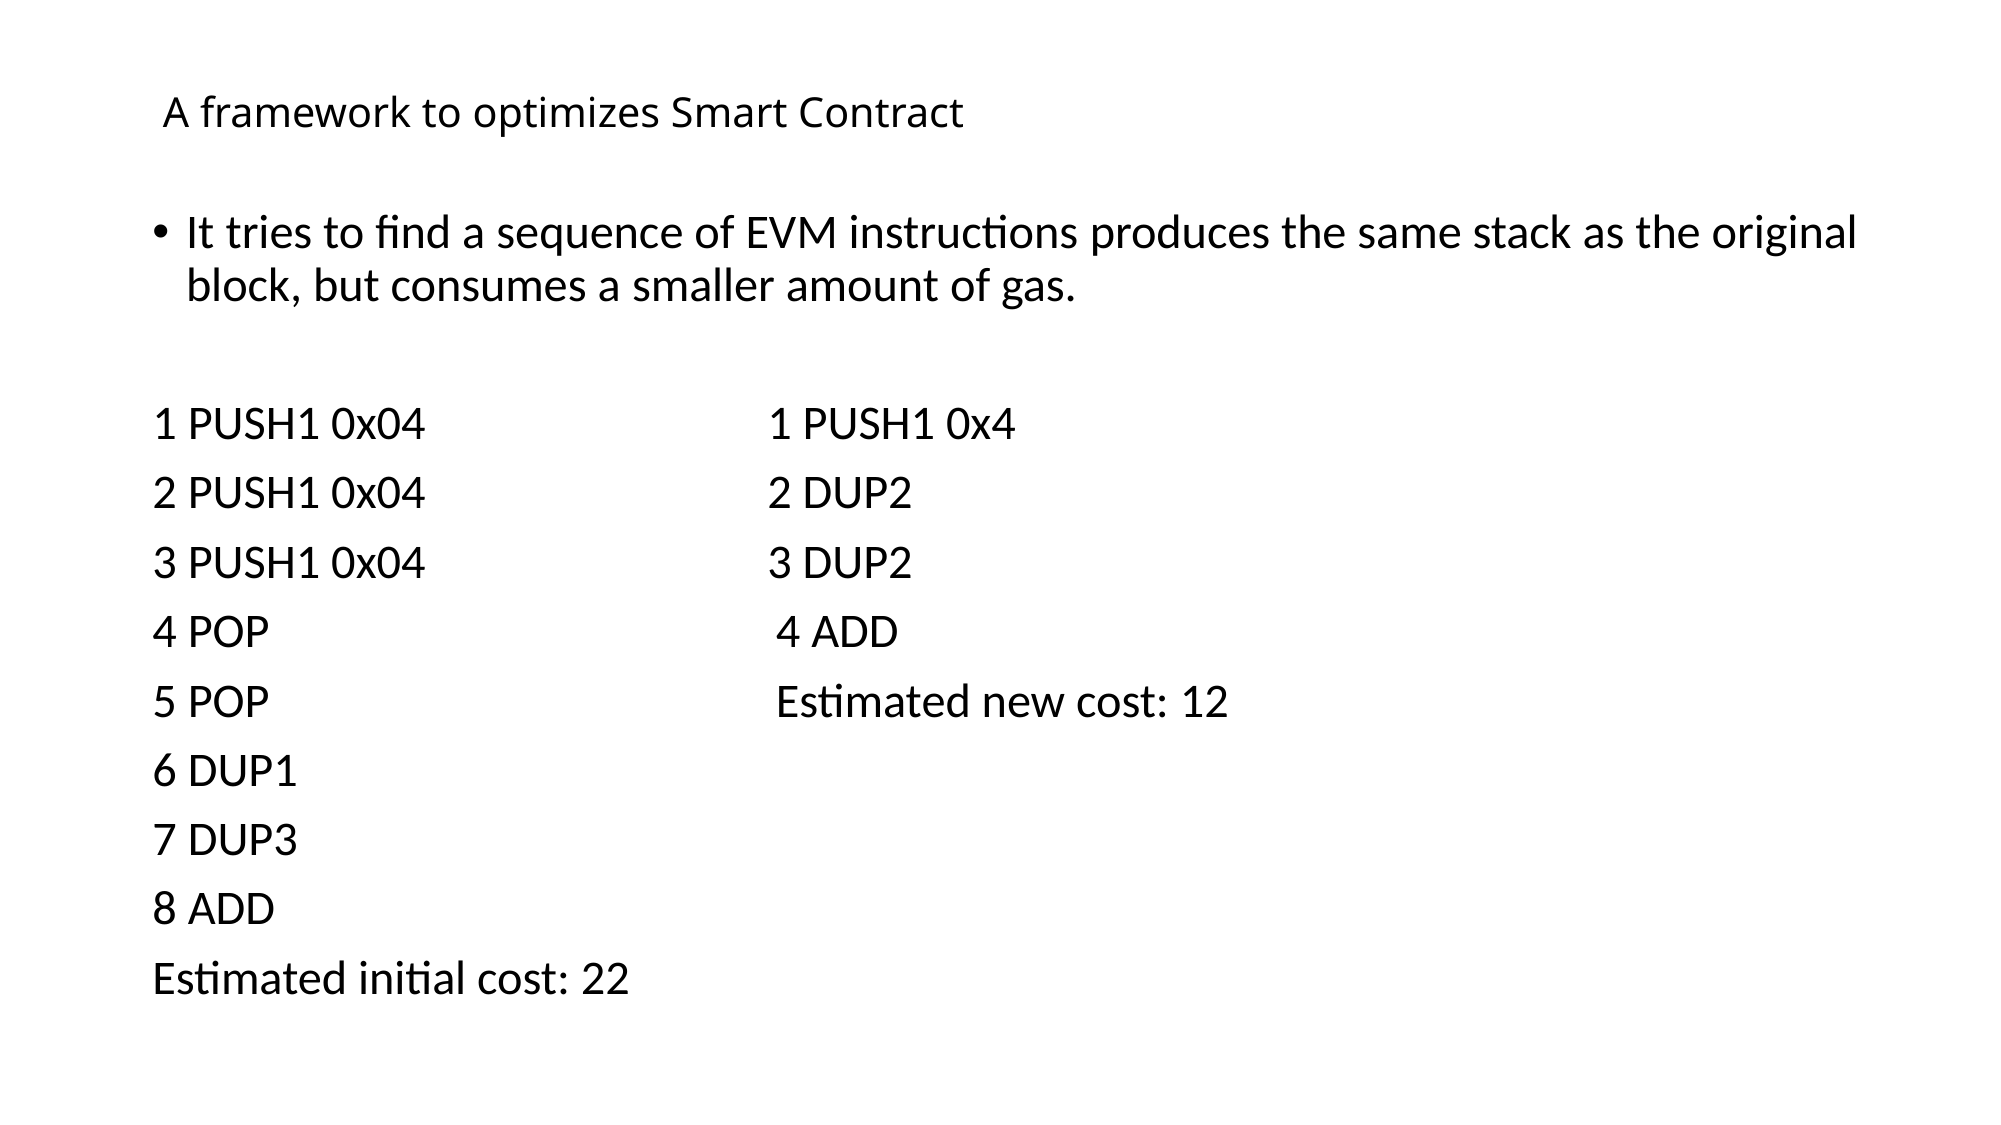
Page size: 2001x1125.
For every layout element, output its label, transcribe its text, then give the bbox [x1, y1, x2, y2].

title A framework to optimizes Smart Contract [147, 39, 1873, 194]
list It tries to find a sequence of EVM instructions produces the same stack as the original block, but consumes a smaller amount of gas. 1 PUSH1 0x04 1 PUSH1 0x4 2 PUSH1 0x04 2 DUP2 3 PUSH1 0x04 3 DUP2 4 POP 4 ADD 5 POP Estimated new cost: 12 6 DUP1 7 DUP3 8 ADD Estimated initial cost: 22 [137, 199, 1903, 1014]
